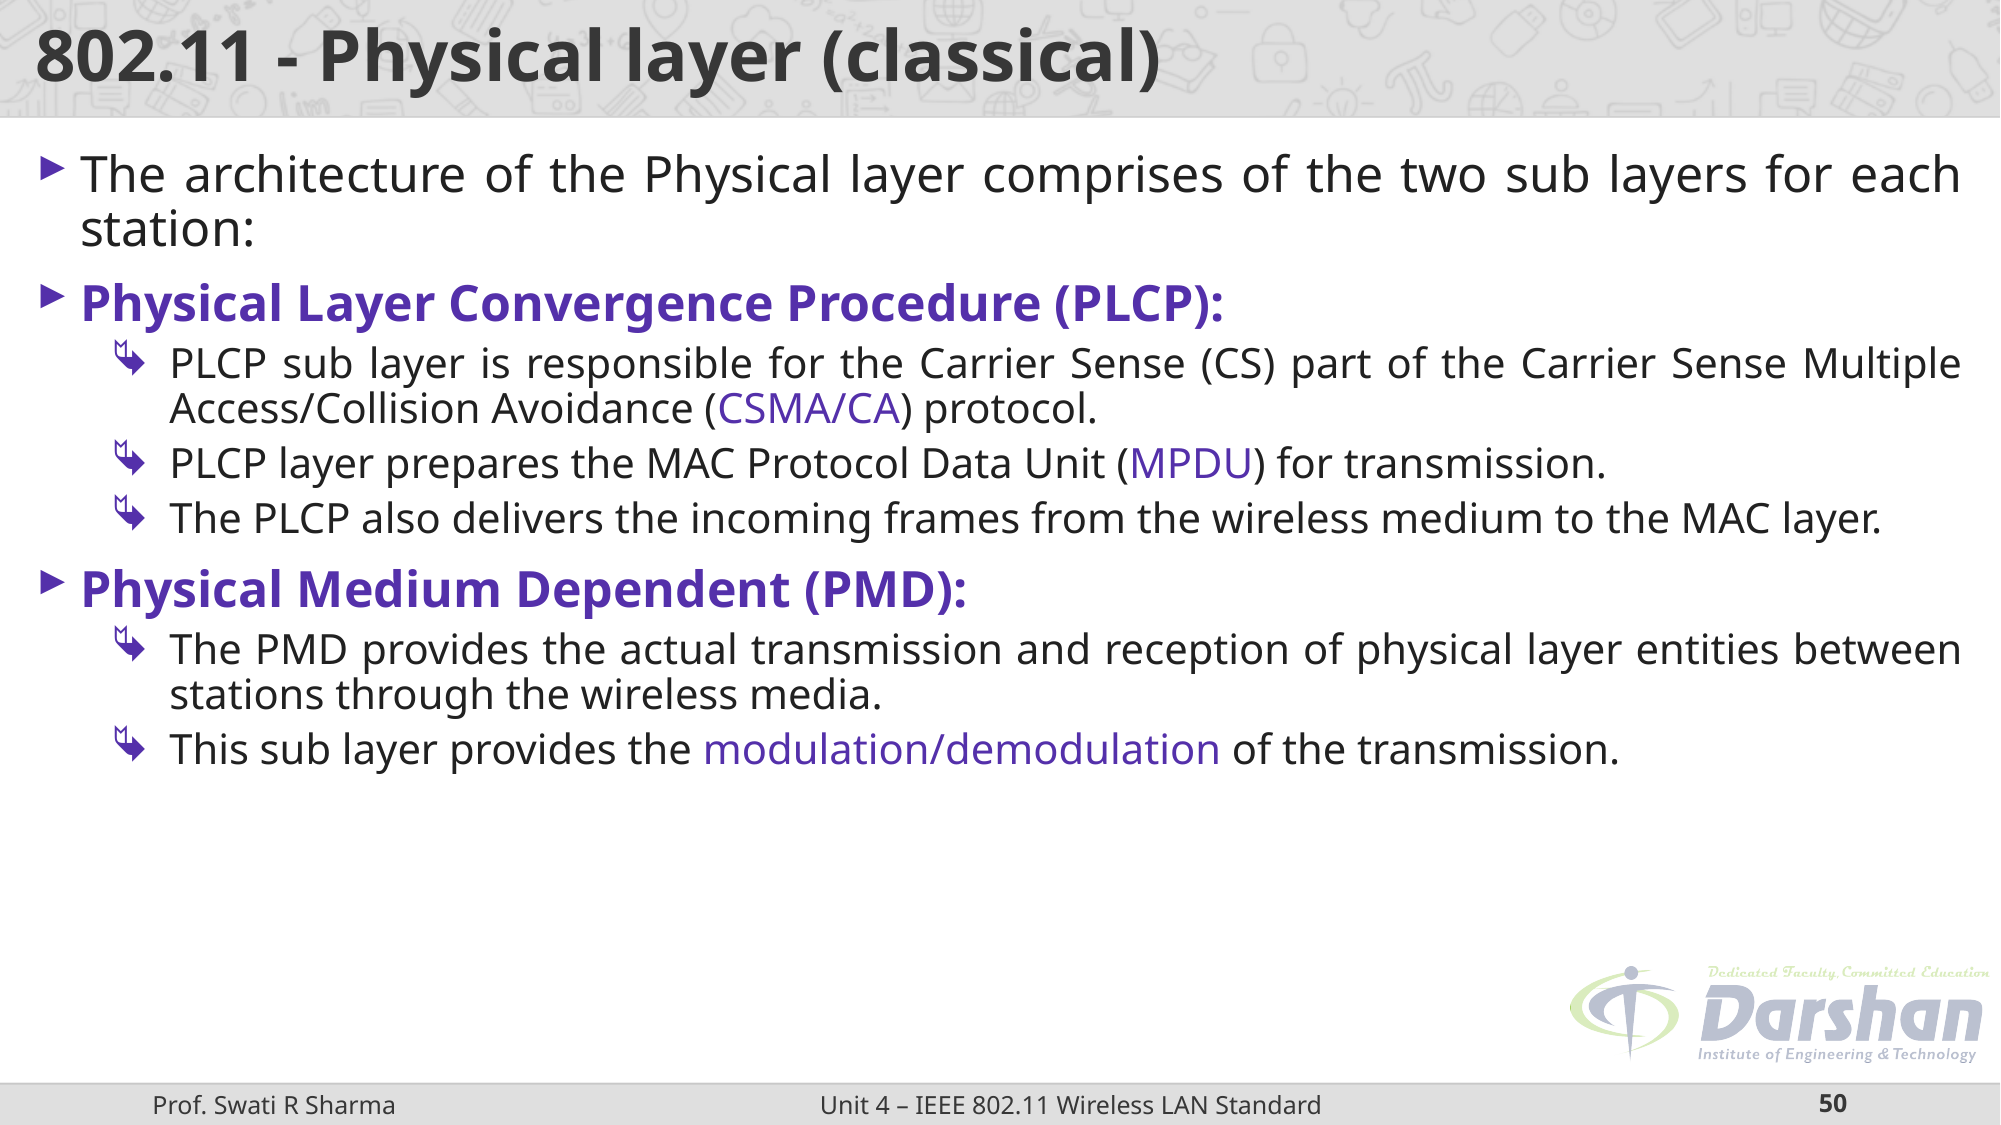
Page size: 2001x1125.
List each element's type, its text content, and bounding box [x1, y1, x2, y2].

title 802.11 - Physical layer (classical) [0, 0, 2000, 117]
text_box Addresses: Number and meaning of address fields depend on context Types include source, destination, transmitting station, and receiving station [1570, 966, 1990, 1063]
list The architecture of the Physical layer comprises of the two sub layers for each station: Physical Layer Convergence Procedure (PLCP): PLCP sub layer is responsible for the Carrier Sense (CS) part of the Carrier Sense Multiple Access/Collision Avoidance (CSMA/CA) protocol. PLCP layer prepares the MAC Protocol Data Unit (MPDU) for transmission. The PLCP also delivers the incoming frames from the wireless medium to the MAC layer. Physical Medium Dependent (PMD): The PMD provides the actual transmission and reception of physical layer entities between stations through the wireless media. This sub layer provides the modulation/demodulation of the transmission. [21, 141, 1979, 1059]
